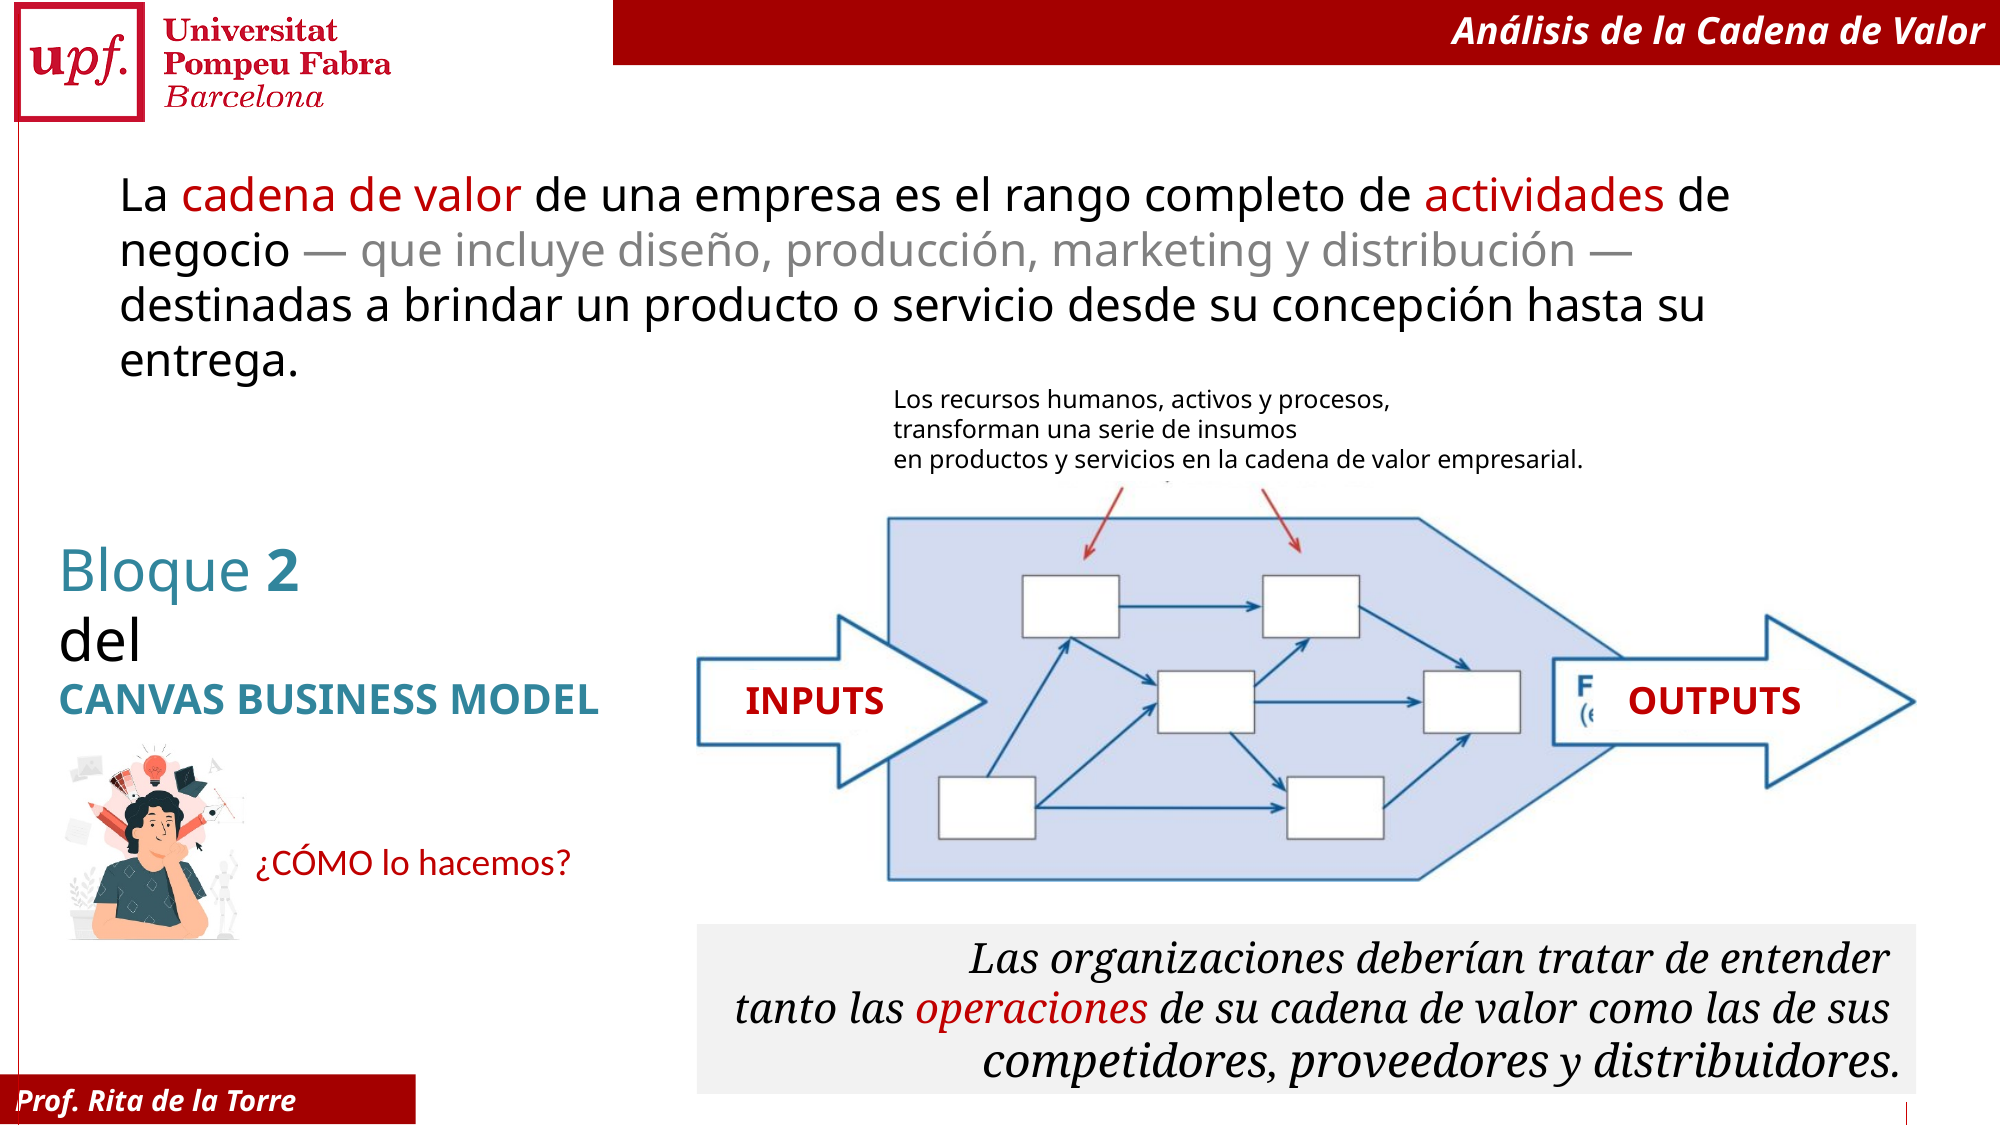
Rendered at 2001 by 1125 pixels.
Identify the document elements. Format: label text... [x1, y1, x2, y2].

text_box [696, 376, 1917, 882]
picture [43, 731, 261, 949]
picture [14, 2, 407, 122]
text_box Las organizaciones deberían tratar de entender tanto las operaciones de su cadena de valor como las de sus competidores, proveedores y distribuidores. [696, 924, 1917, 1094]
text_box Bloque 2 del CANVAS BUSINESS MODEL [44, 525, 691, 730]
title Análisis de la Cadena de Valor [613, 0, 2000, 66]
text_box La cadena de valor de una empresa es el rango completo de actividades de negocio — que incluye diseño, producción, marketing y distribución — destinadas a brindar un producto o servicio desde su concepción hasta su entrega. [104, 158, 1896, 448]
text_box ¿CÓMO lo hacemos? [266, 830, 588, 890]
